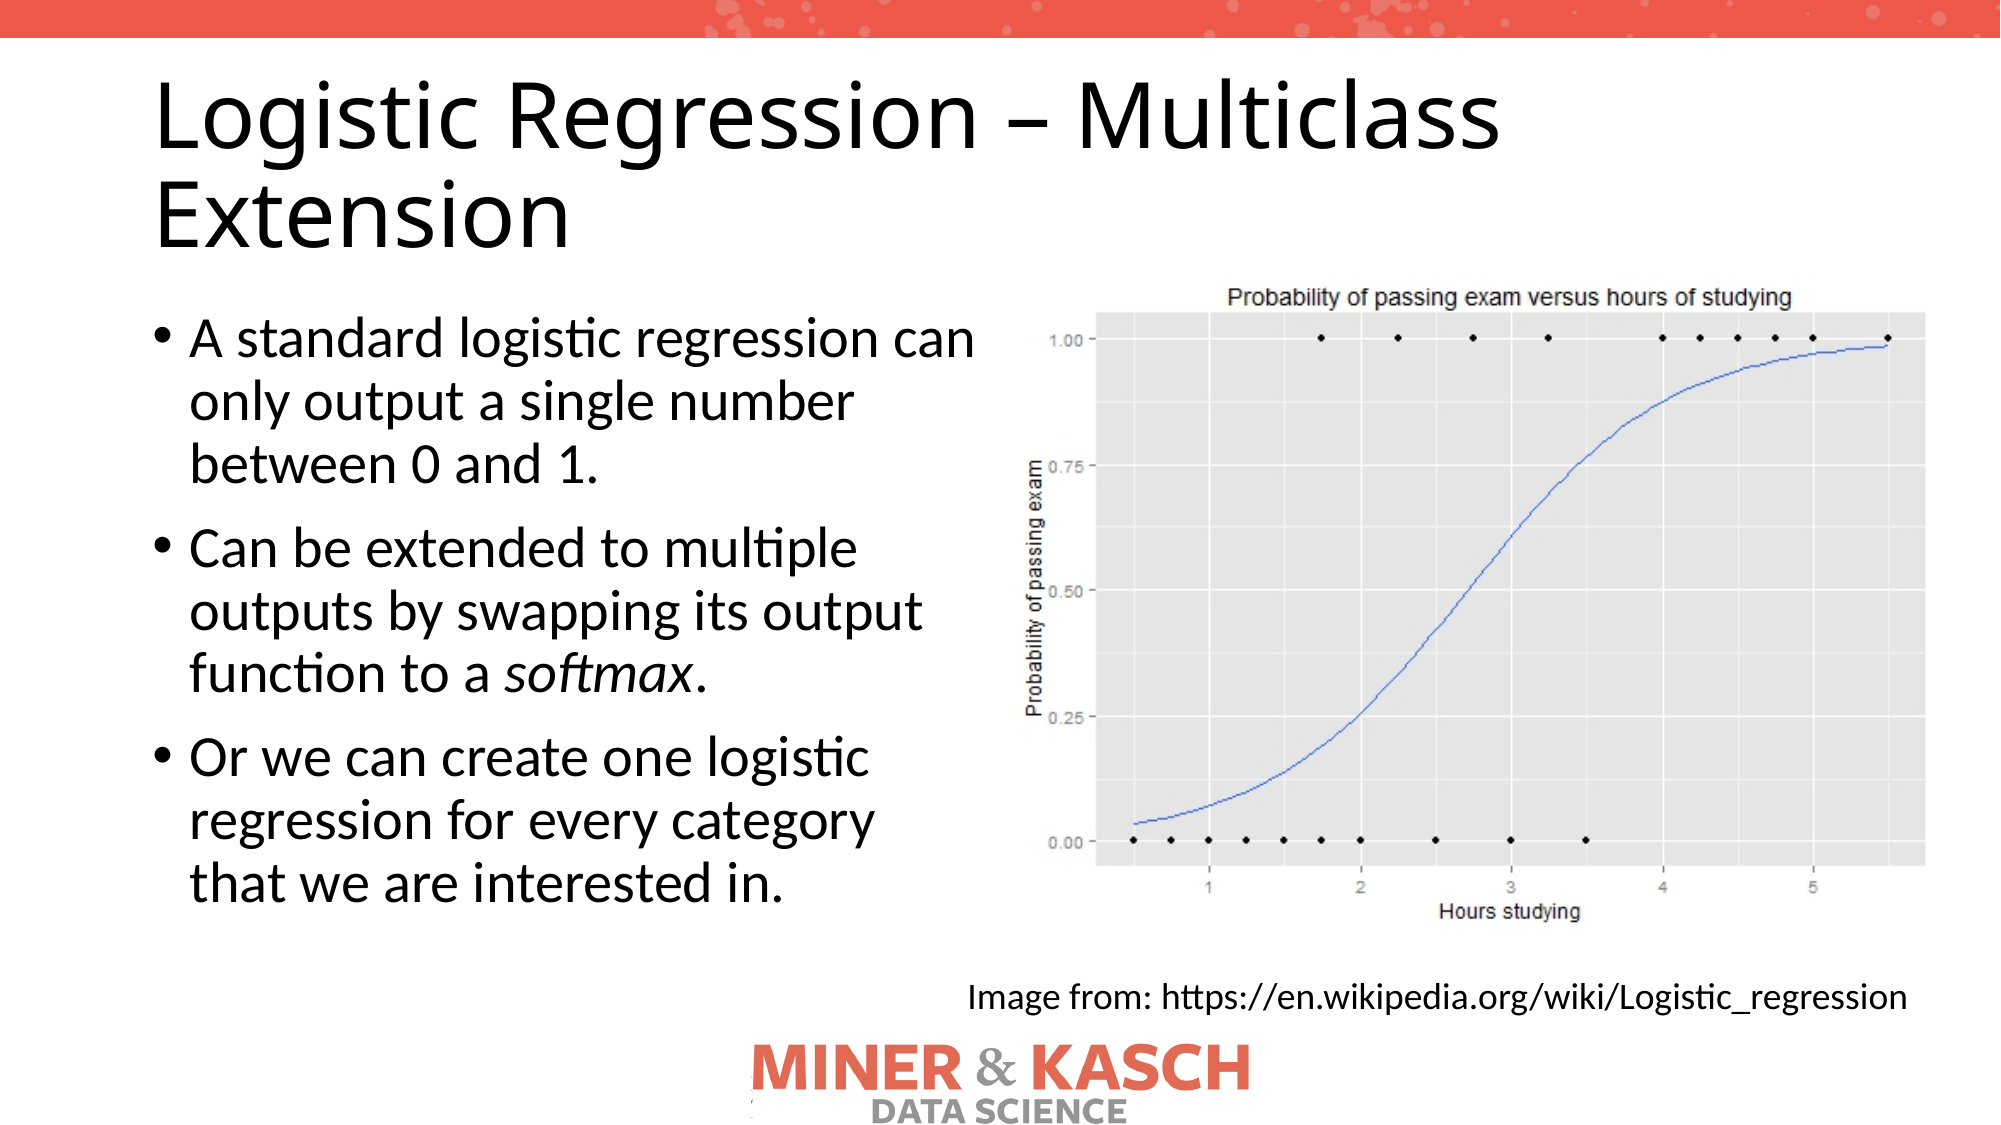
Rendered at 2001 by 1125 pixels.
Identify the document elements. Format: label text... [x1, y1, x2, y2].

picture [999, 246, 1960, 943]
picture [751, 1042, 1250, 1125]
list A standard logistic regression can only output a single number between 0 and 1. Can be extended to multiple outputs by swapping its output function to a softmax. Or we can create one logistic regression for every category that we are interested in. [137, 299, 1000, 1014]
text_box Image from: https://en.wikipedia.org/wiki/Logistic_regression [952, 964, 1925, 1025]
title Logistic Regression – Multiclass Extension [137, 59, 1863, 278]
picture [0, 0, 2000, 38]
